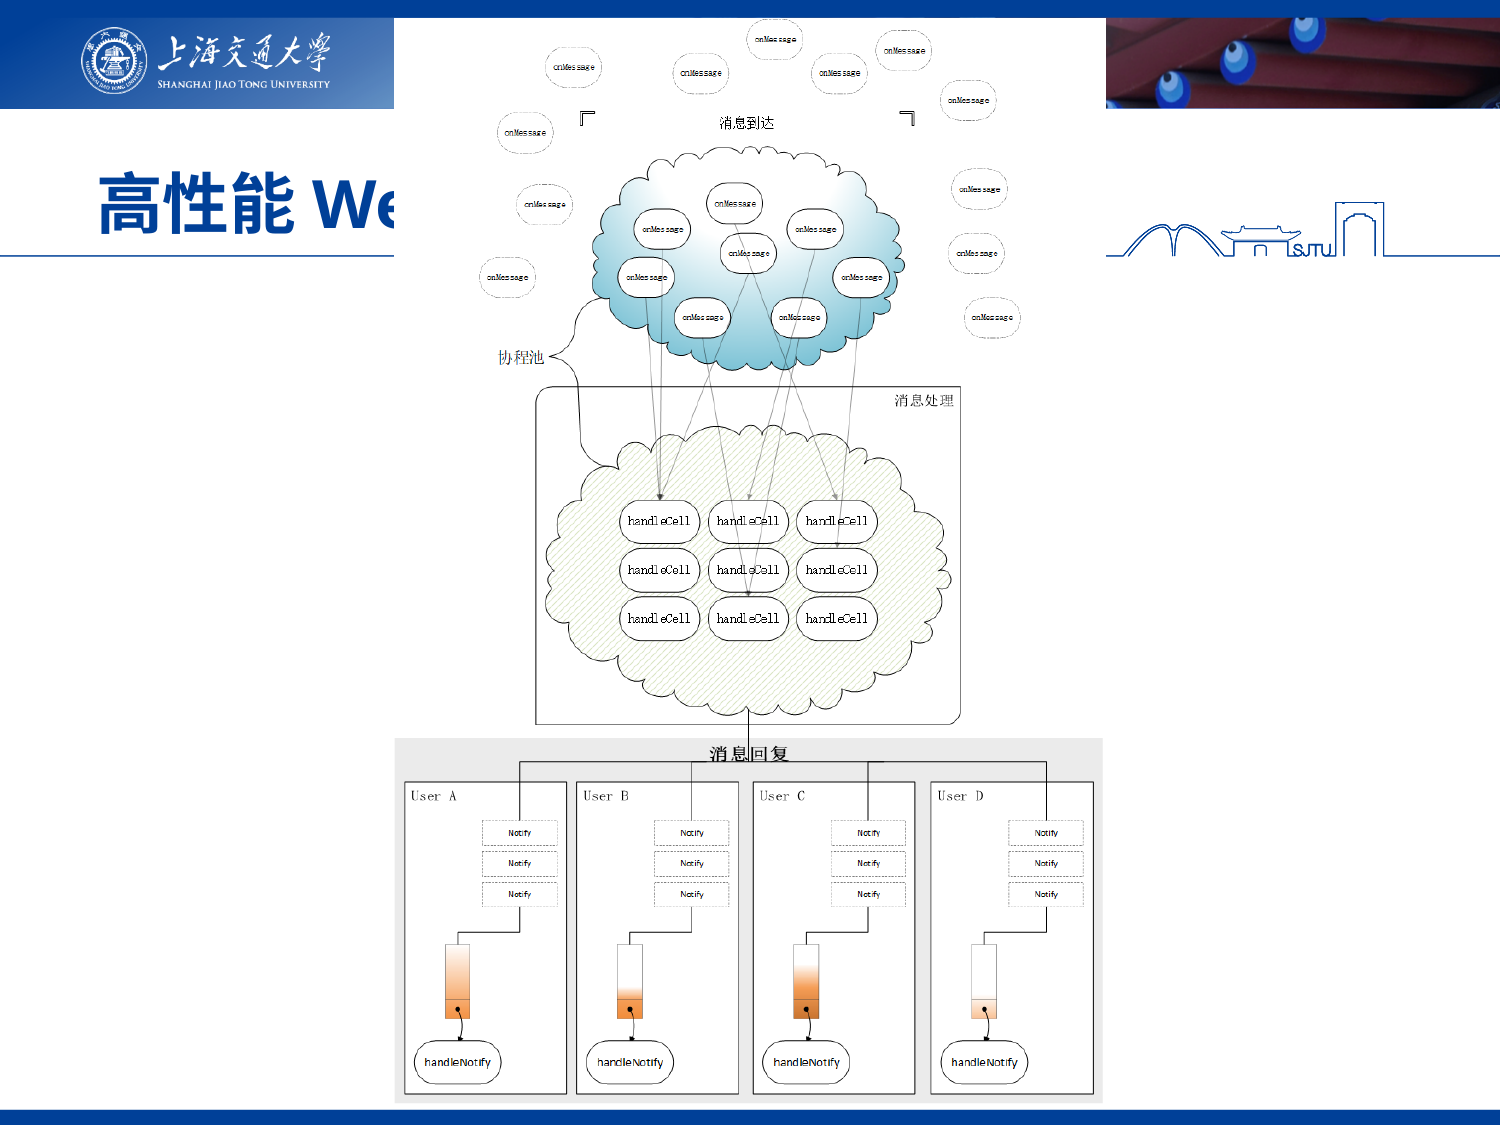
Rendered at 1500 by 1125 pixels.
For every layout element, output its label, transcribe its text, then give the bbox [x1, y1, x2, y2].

title 高性能WebSocket [1107, 159, 1455, 254]
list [393, 18, 1107, 1107]
picture [0, 18, 393, 109]
title 高性能WebSocket [81, 159, 393, 254]
picture [1107, 18, 1500, 109]
